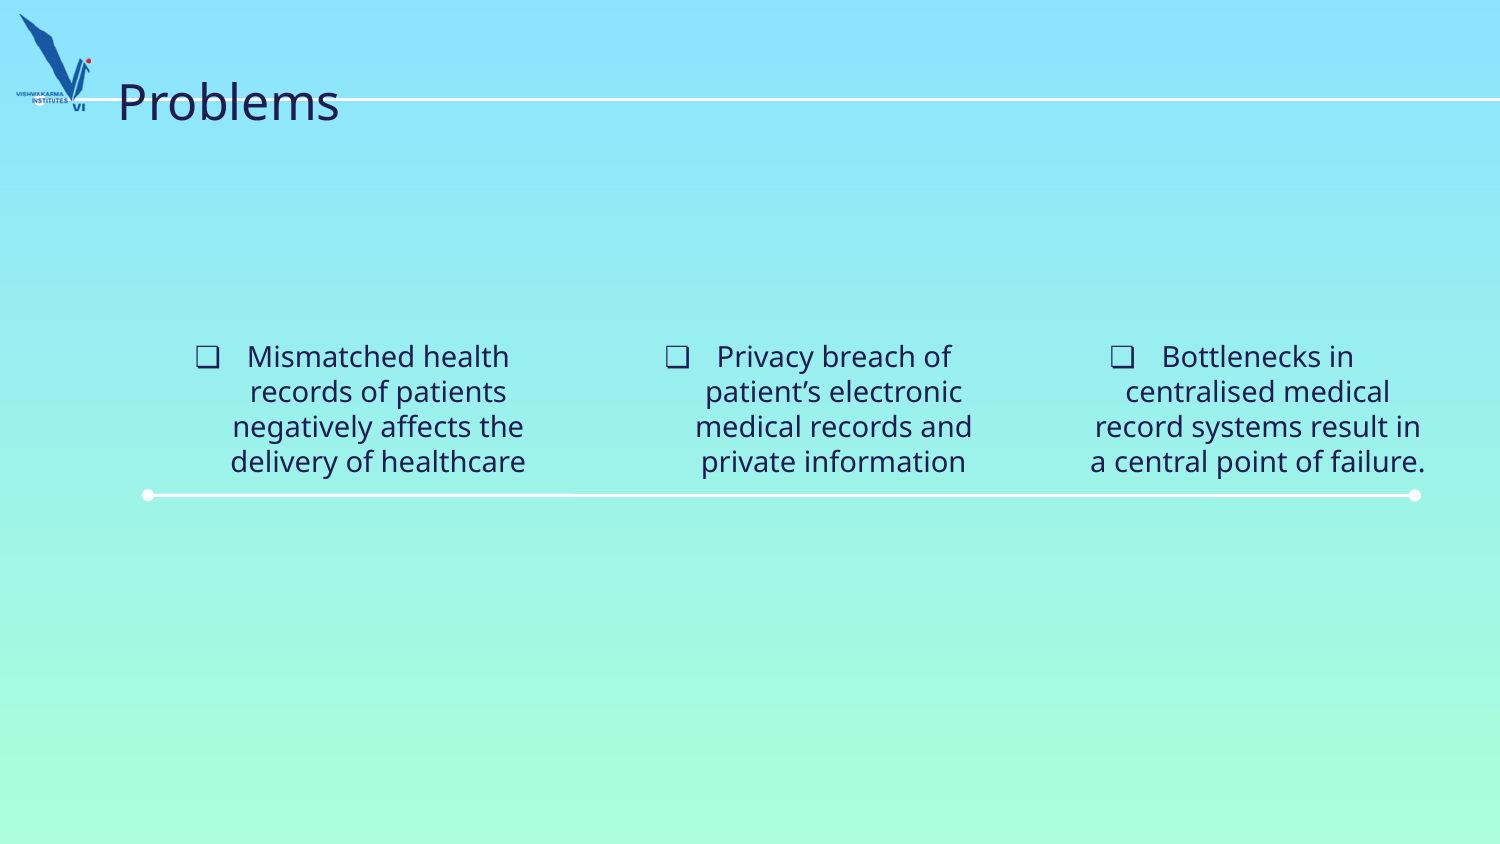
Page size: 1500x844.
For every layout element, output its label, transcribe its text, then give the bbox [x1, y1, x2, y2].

list Mismatched health records of patients negatively affects the delivery of healthcare [137, 323, 545, 454]
list Privacy breach of patient’s electronic medical records and private information [568, 323, 999, 454]
list Bottlenecks in centralised medical record systems result in a central point of failure. [999, 323, 1442, 454]
title Problems [102, 55, 1101, 144]
picture [16, 14, 91, 113]
